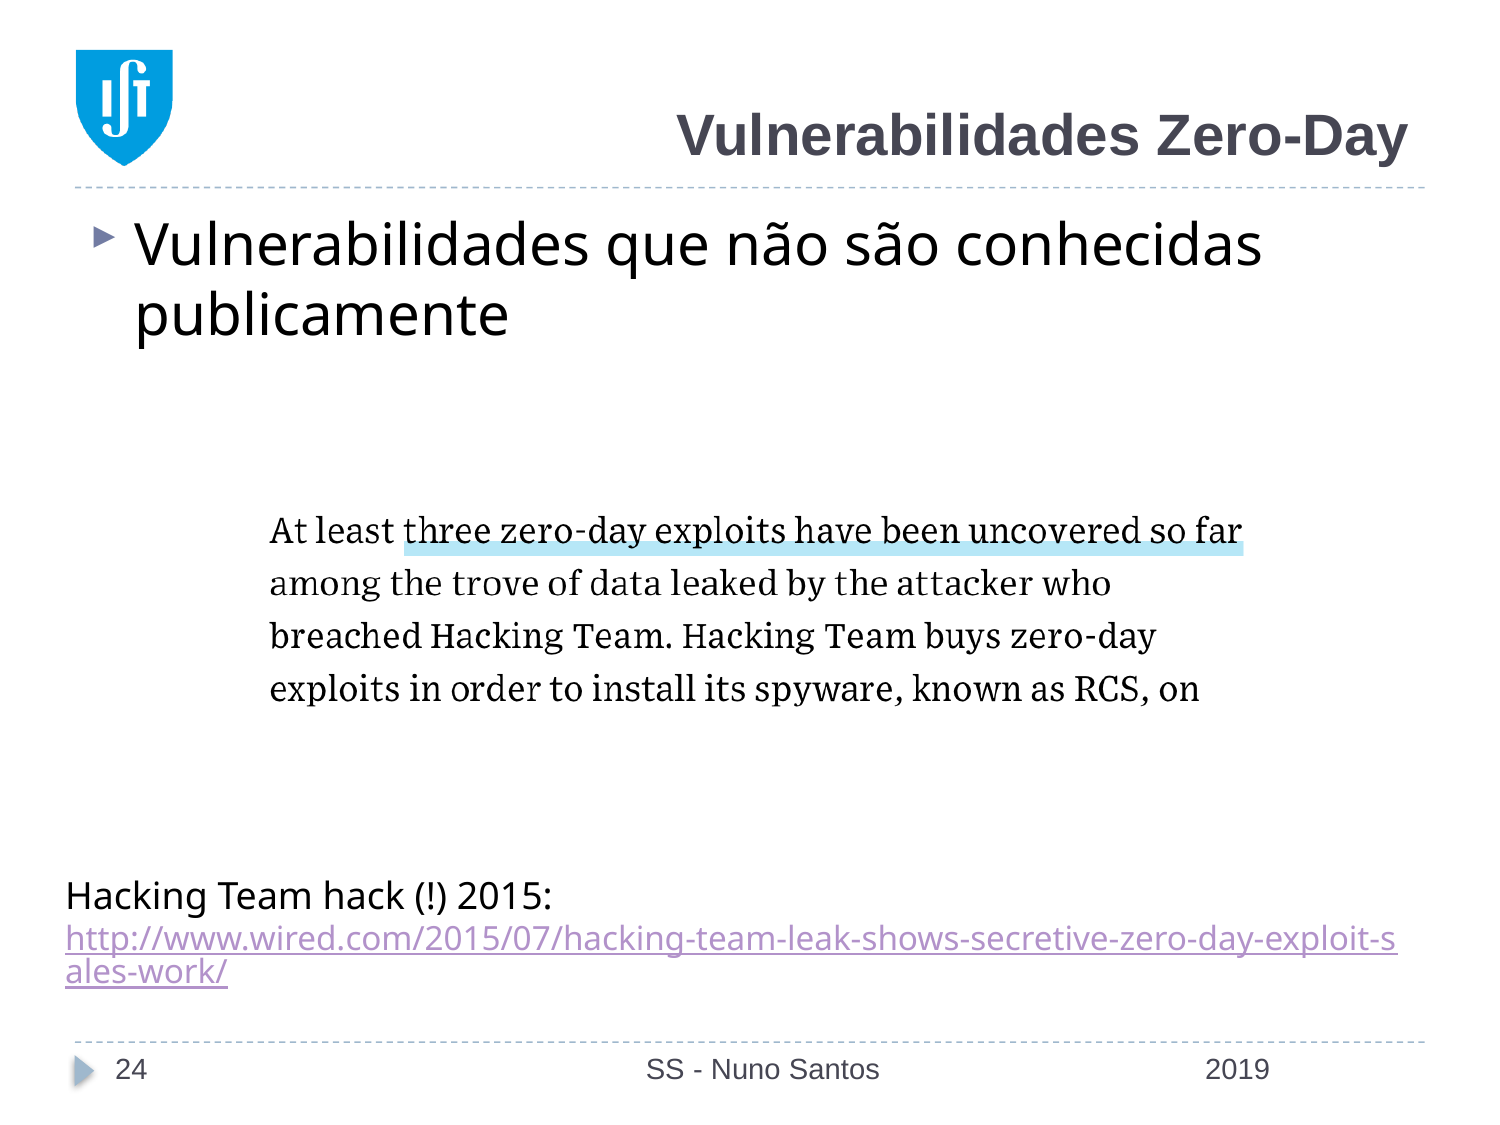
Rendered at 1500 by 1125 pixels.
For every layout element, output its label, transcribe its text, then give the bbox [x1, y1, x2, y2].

slide_number 24 [100, 1042, 426, 1103]
footer SS - Nuno Santos [475, 1042, 1051, 1103]
picture [68, 42, 180, 175]
list Vulnerabilidades que não são conhecidas publicamente [75, 200, 1463, 1010]
title Vulnerabilidades Zero-Day [200, 24, 1425, 175]
slide_number 2019 [1051, 1042, 1426, 1103]
text_box Hacking Team hack (!) 2015: http://www.wired.com/2015/07/hacking-team-leak-shows-secretive-zero-day-exploit-sales-work/ [50, 864, 1425, 1010]
picture [237, 499, 1259, 718]
